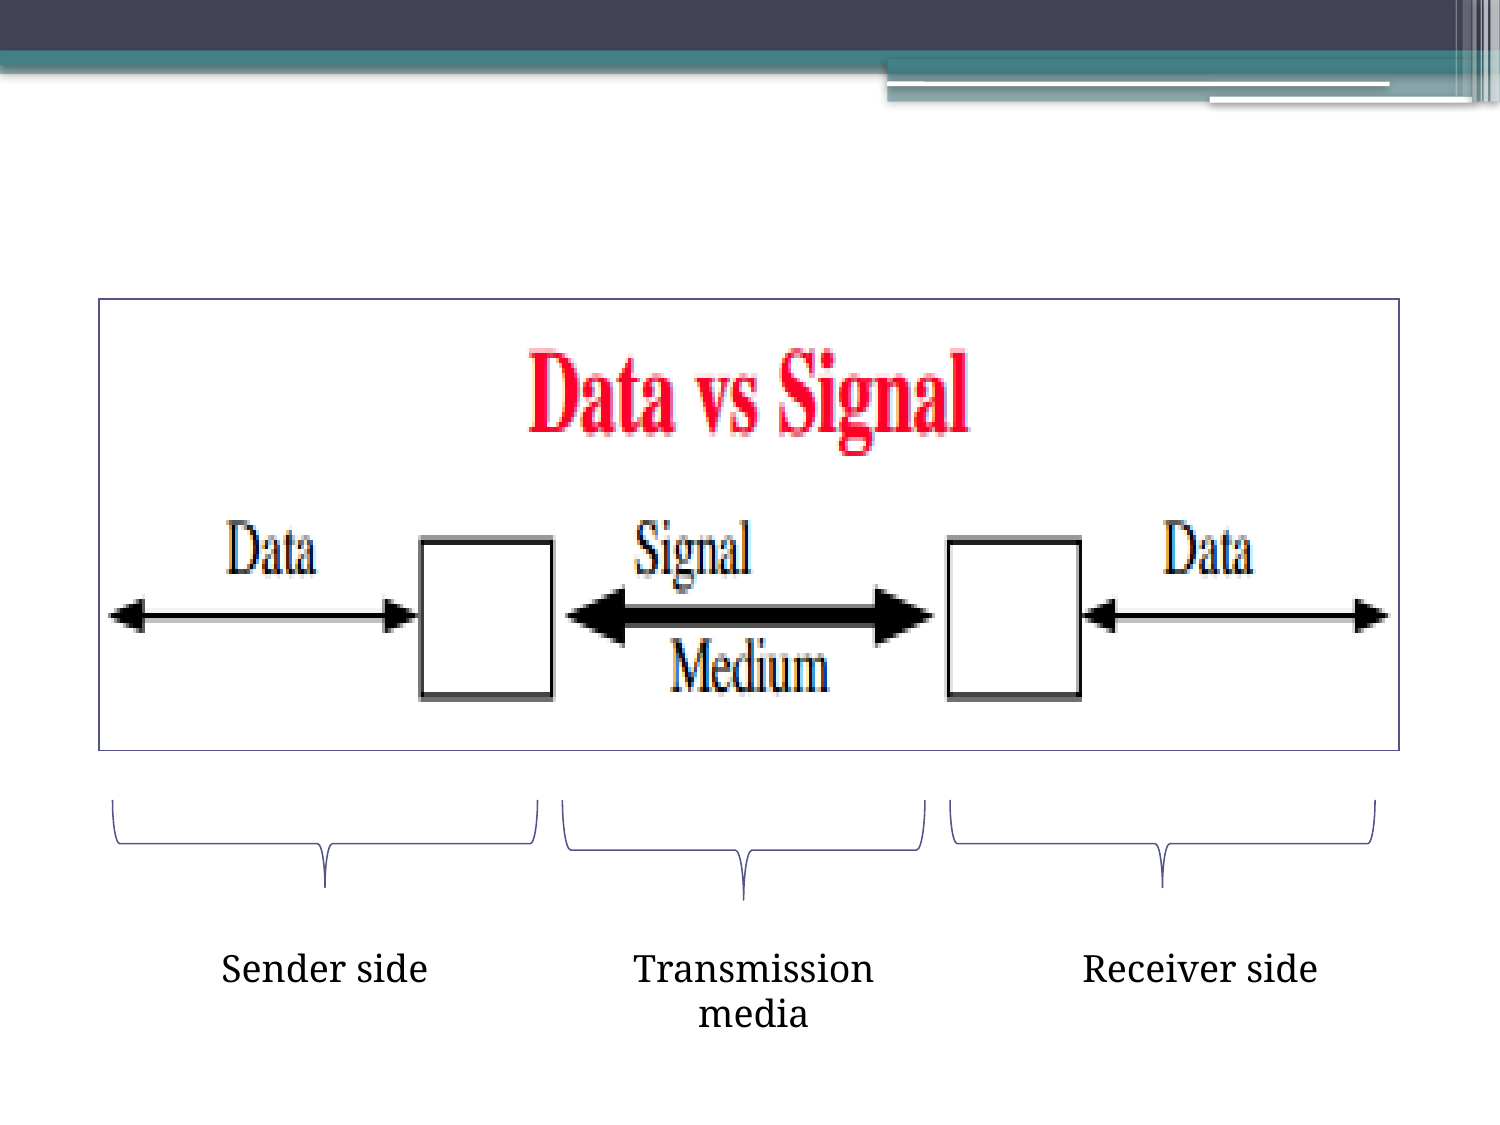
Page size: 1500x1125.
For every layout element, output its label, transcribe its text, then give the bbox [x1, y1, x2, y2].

text_box [949, 799, 1376, 889]
text_box Transmission media [618, 937, 890, 1043]
picture [99, 299, 1399, 751]
text_box [111, 799, 539, 889]
text_box [561, 800, 926, 901]
text_box Sender side [206, 937, 444, 998]
text_box Receiver side [1067, 937, 1334, 998]
